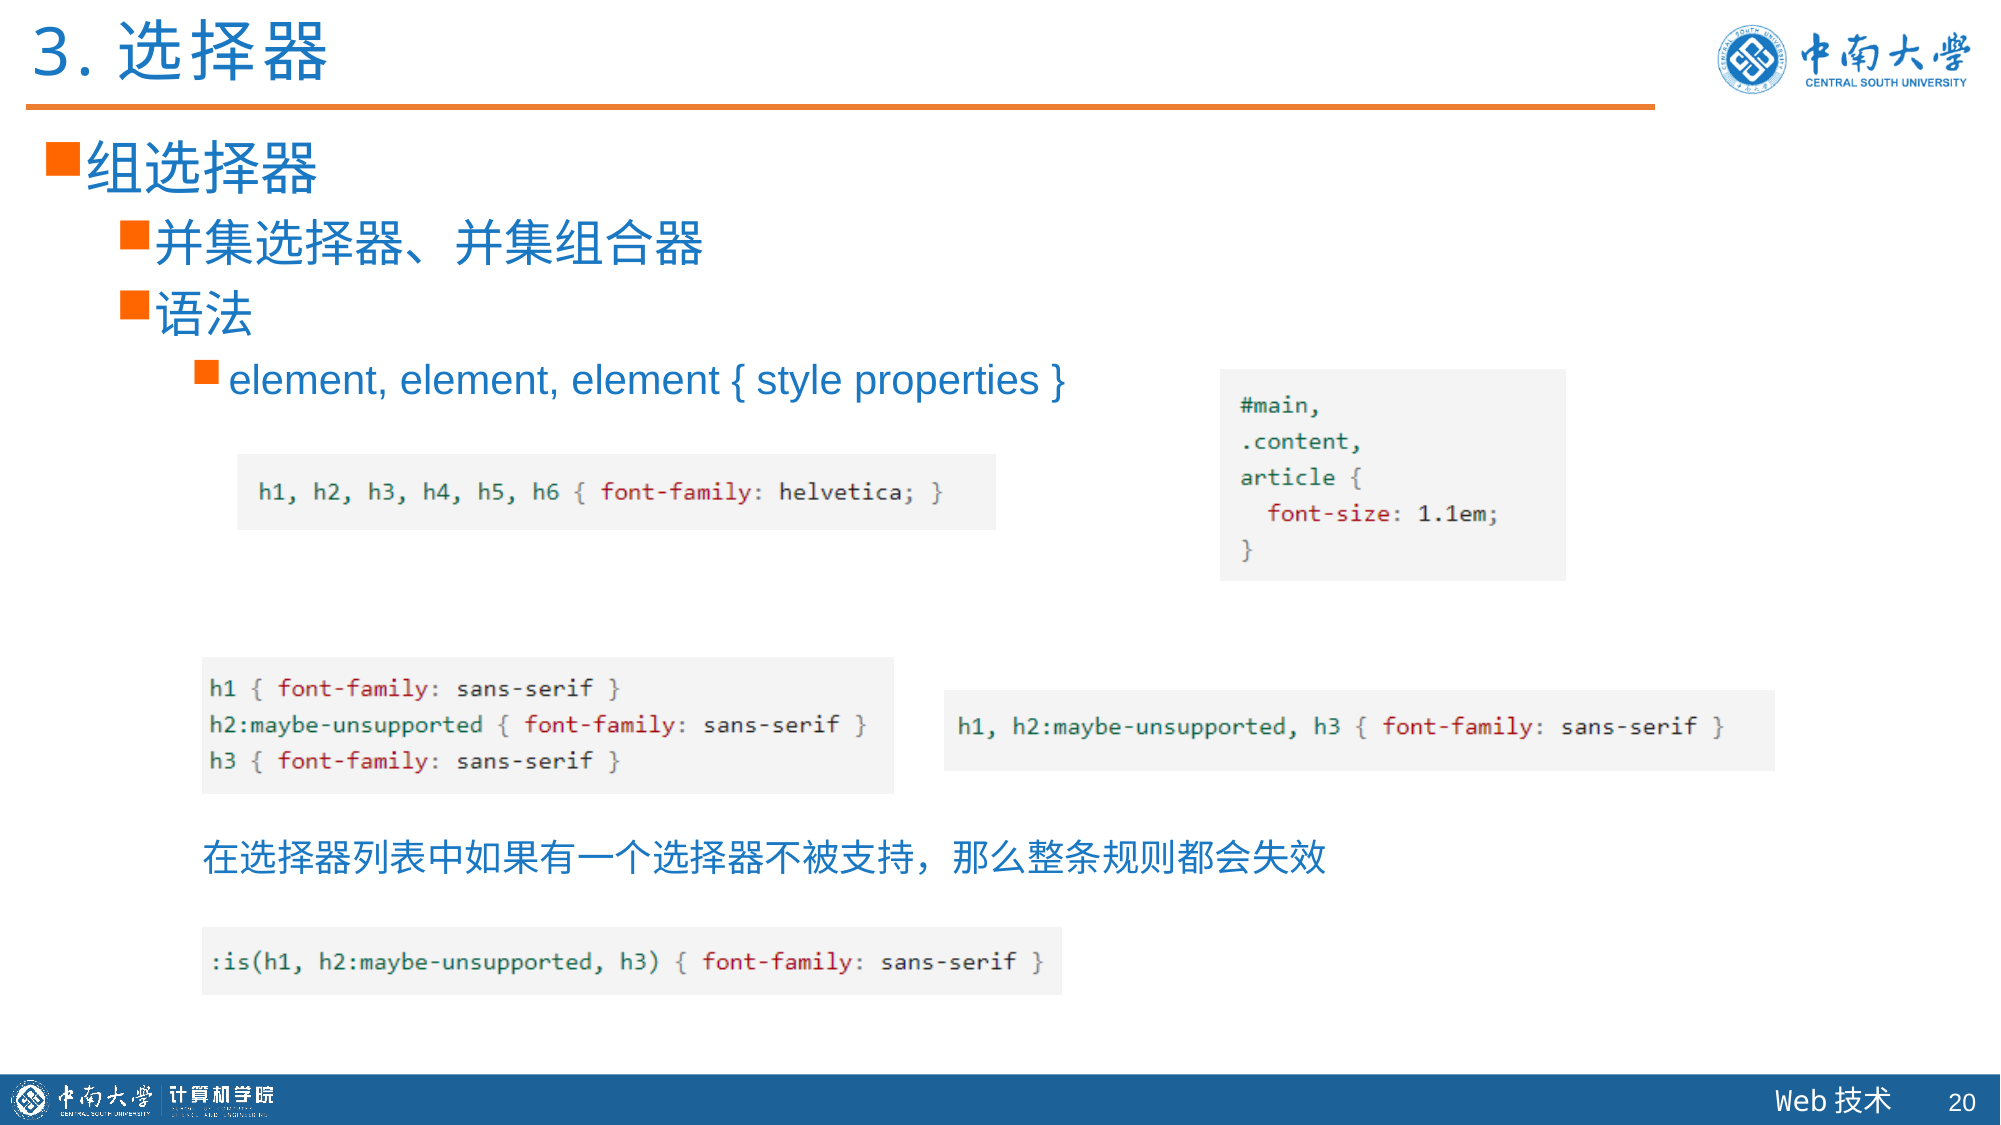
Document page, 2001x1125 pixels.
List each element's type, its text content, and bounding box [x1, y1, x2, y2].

list 组选择器 并集选择器、并集组合器 语法 element, element, element { style properties } [26, 123, 1982, 1050]
text_box 在选择器列表中如果有一个选择器不被支持，那么整条规则都会失效 [187, 826, 1747, 887]
picture [0, 1080, 299, 1120]
list 3.选择器 [17, 10, 1615, 83]
picture [202, 657, 894, 794]
picture [1708, 19, 1982, 99]
picture [1220, 369, 1566, 581]
picture [944, 690, 1775, 771]
picture [237, 454, 996, 530]
picture [202, 927, 1062, 995]
slide_number 19 [1916, 1079, 1992, 1124]
